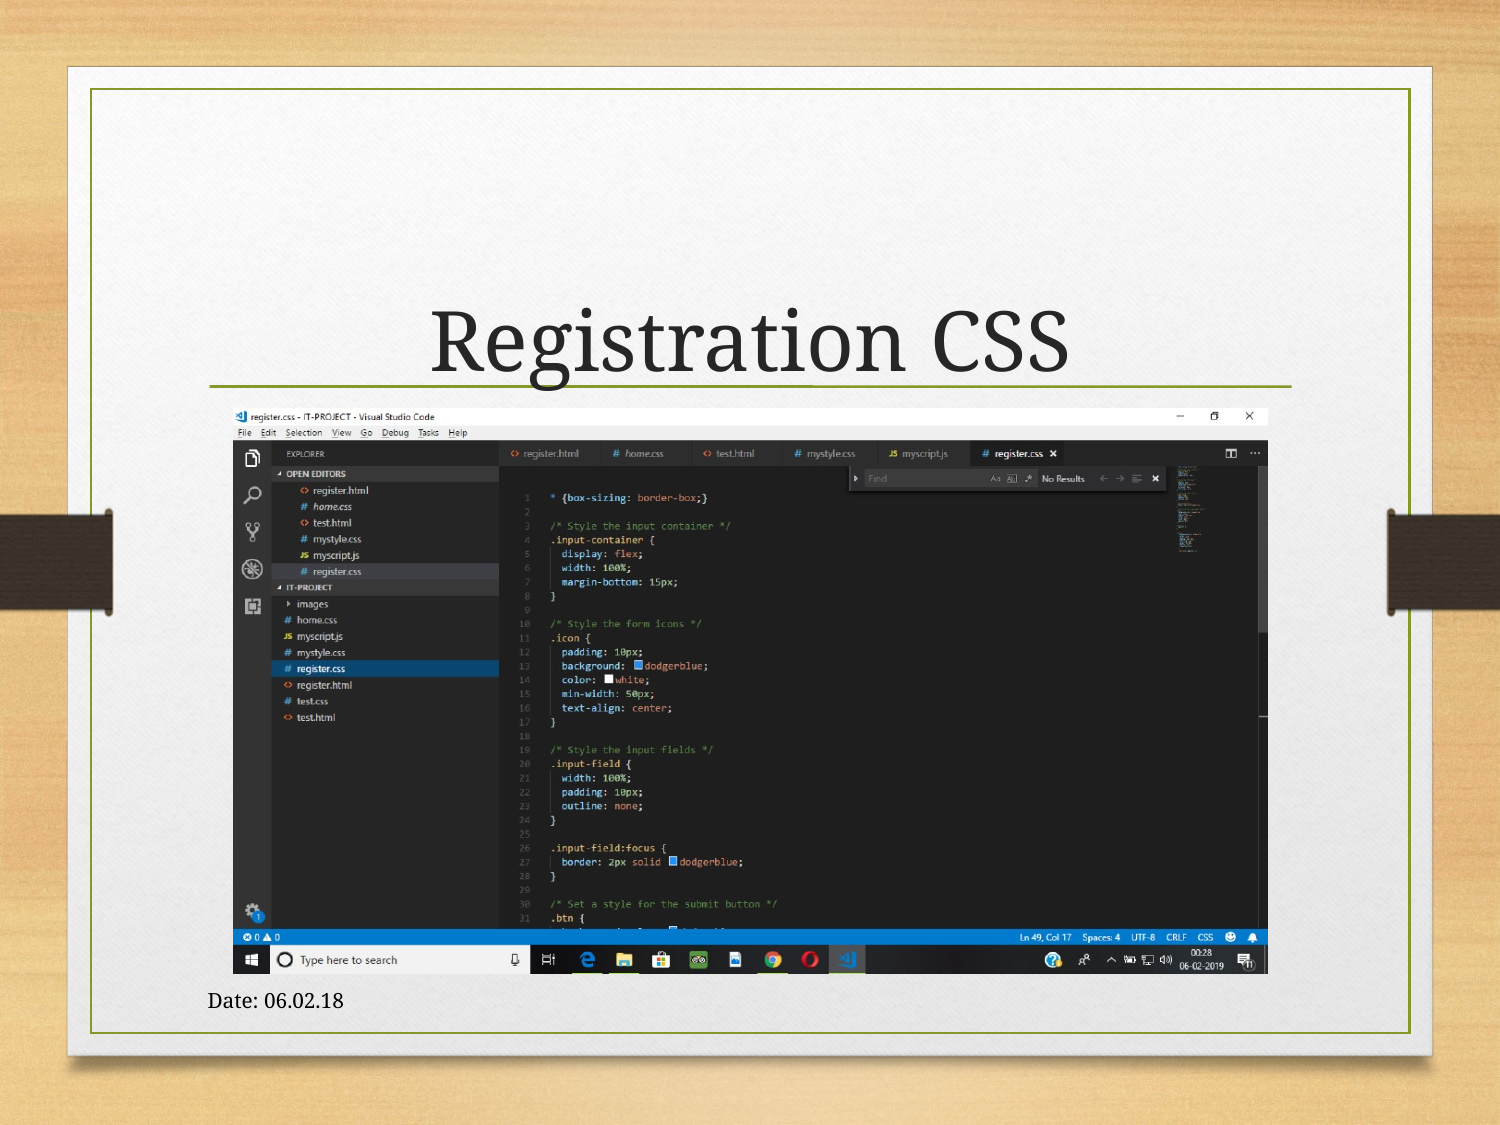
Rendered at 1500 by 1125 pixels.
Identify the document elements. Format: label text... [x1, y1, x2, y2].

text_box Date: 06.02.18 [192, 977, 1031, 1024]
text_box Registration CSS [193, 231, 1309, 446]
picture [0, 0, 1500, 1125]
